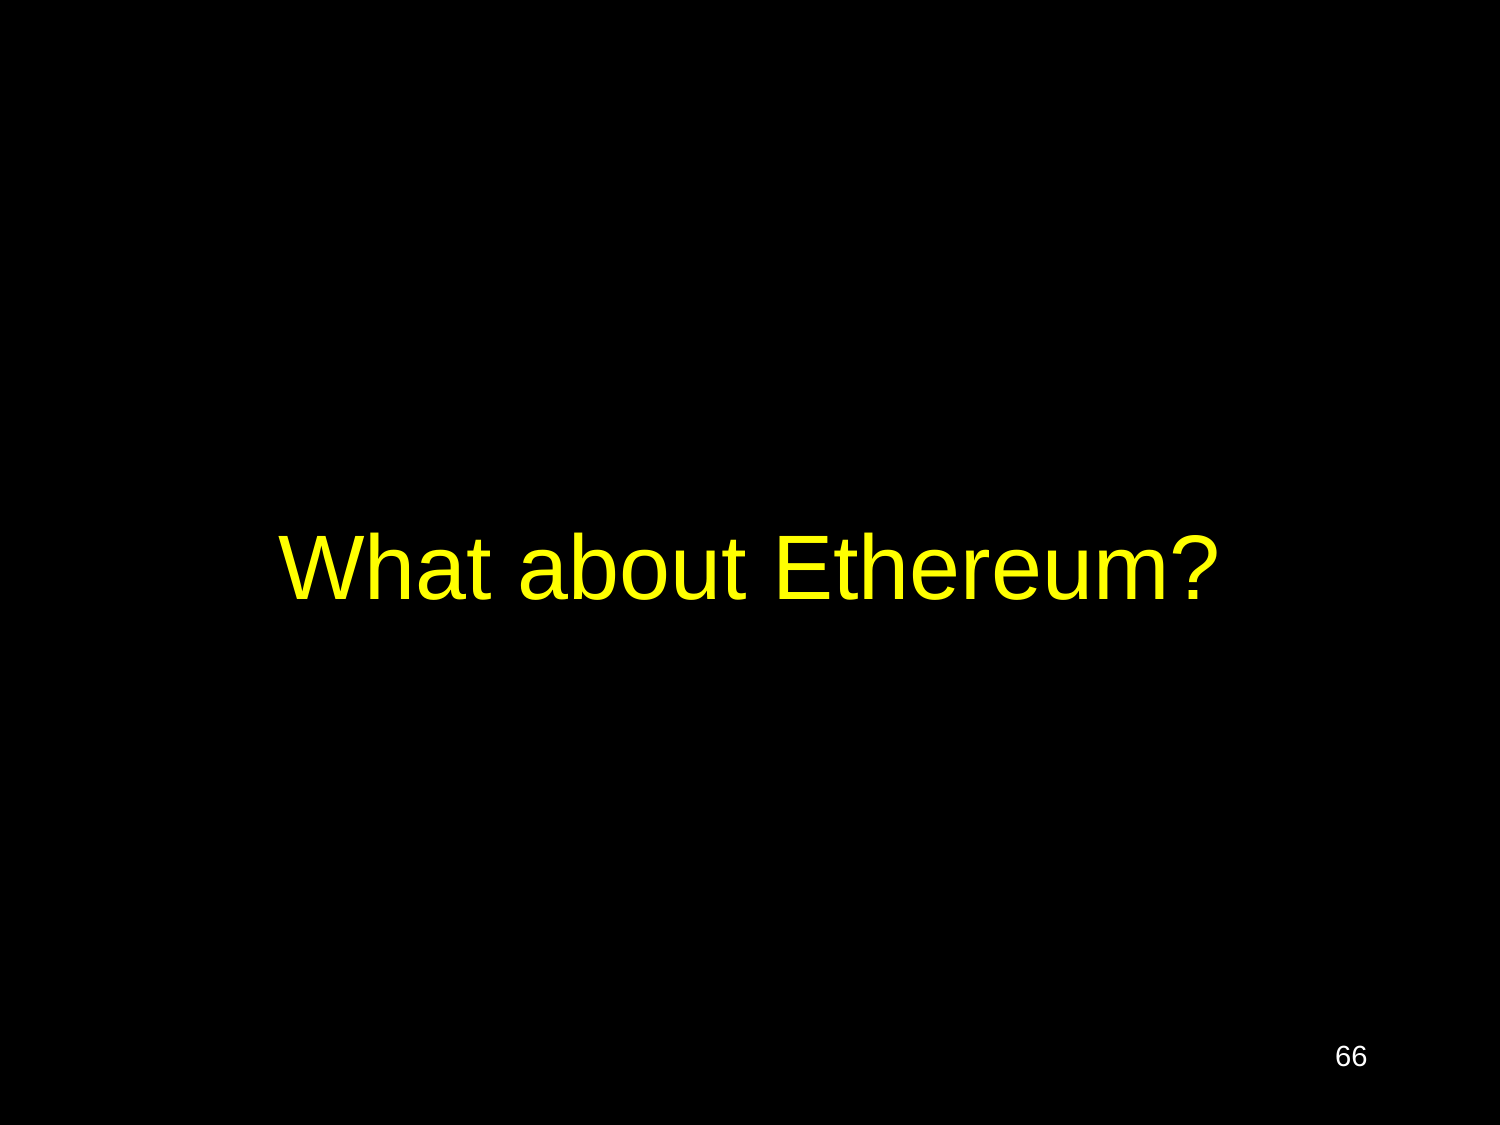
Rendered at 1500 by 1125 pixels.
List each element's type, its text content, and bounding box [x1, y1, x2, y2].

slide_number 66 [1069, 1029, 1383, 1105]
title What about Ethereum? [112, 468, 1388, 657]
